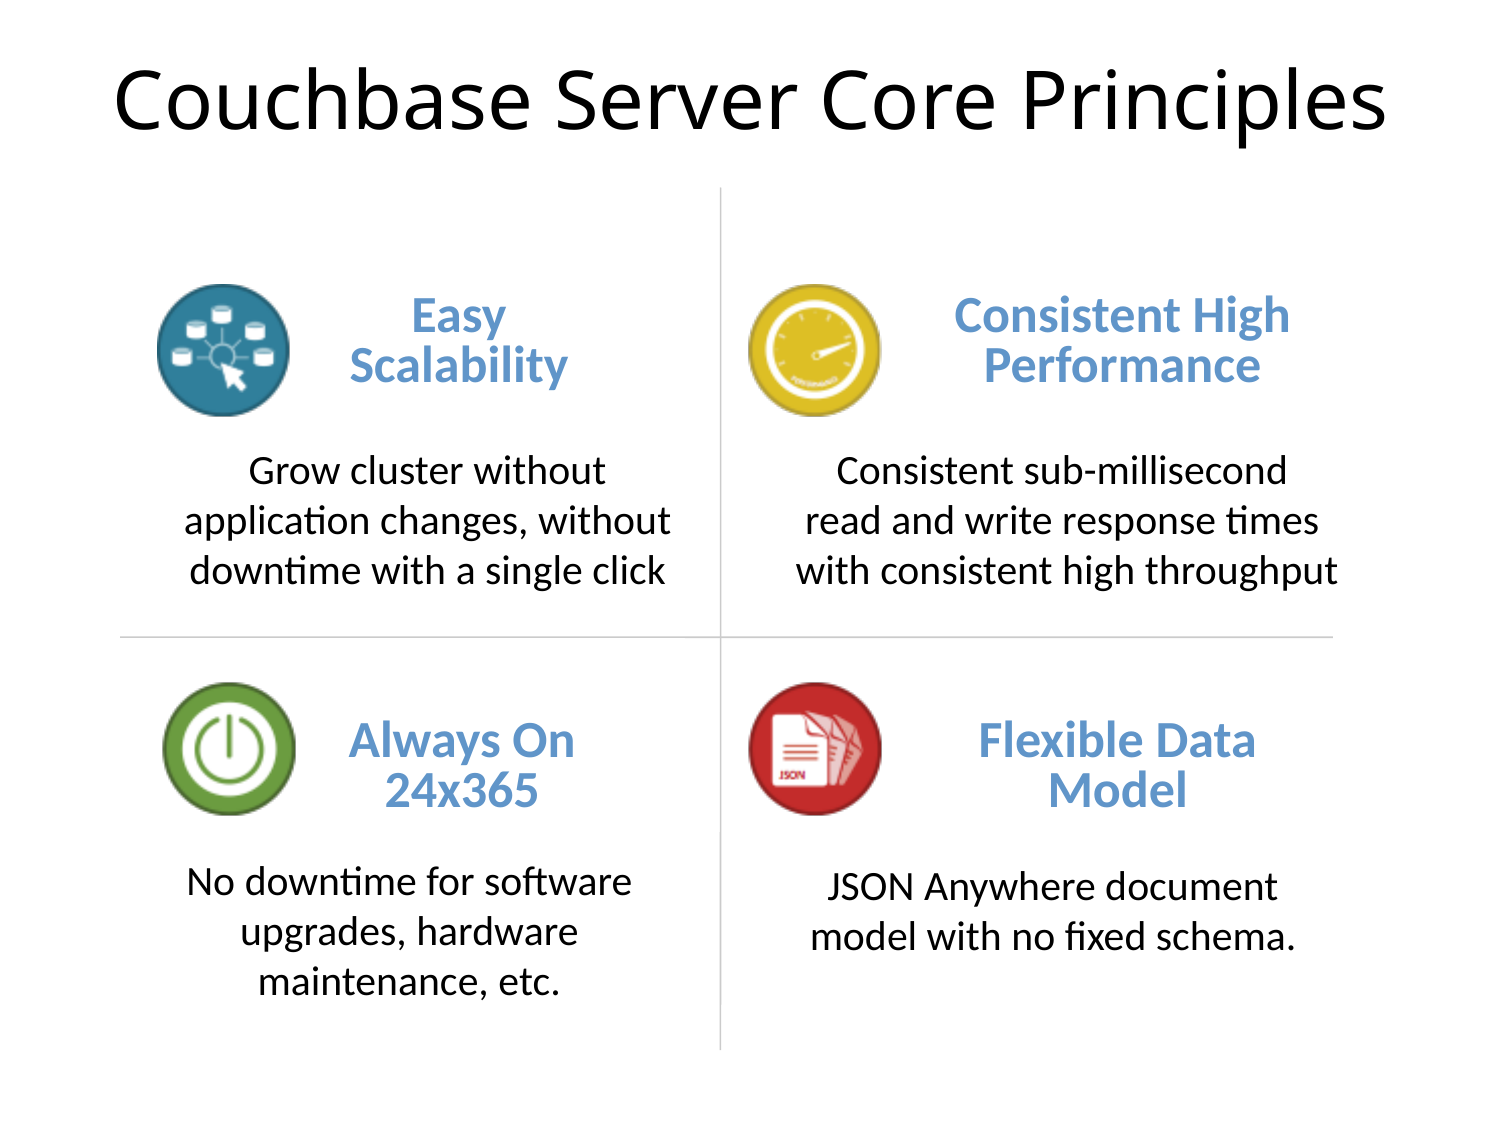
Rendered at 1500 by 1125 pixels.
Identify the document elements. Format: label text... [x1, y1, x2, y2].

picture [156, 283, 885, 818]
text_box No downtime for software upgrades, hardware maintenance, etc. [133, 849, 686, 1013]
text_box Flexible Data Model [933, 708, 1303, 826]
text_box JSON Anywhere document model with no fixed schema. [783, 854, 1323, 966]
text_box Consistent sub-millisecond read and write response times with consistent high throughput [890, 438, 1389, 601]
text_box Consistent High Performance [908, 283, 1338, 401]
text_box Couchbase Server Core Principles [77, 43, 1424, 149]
